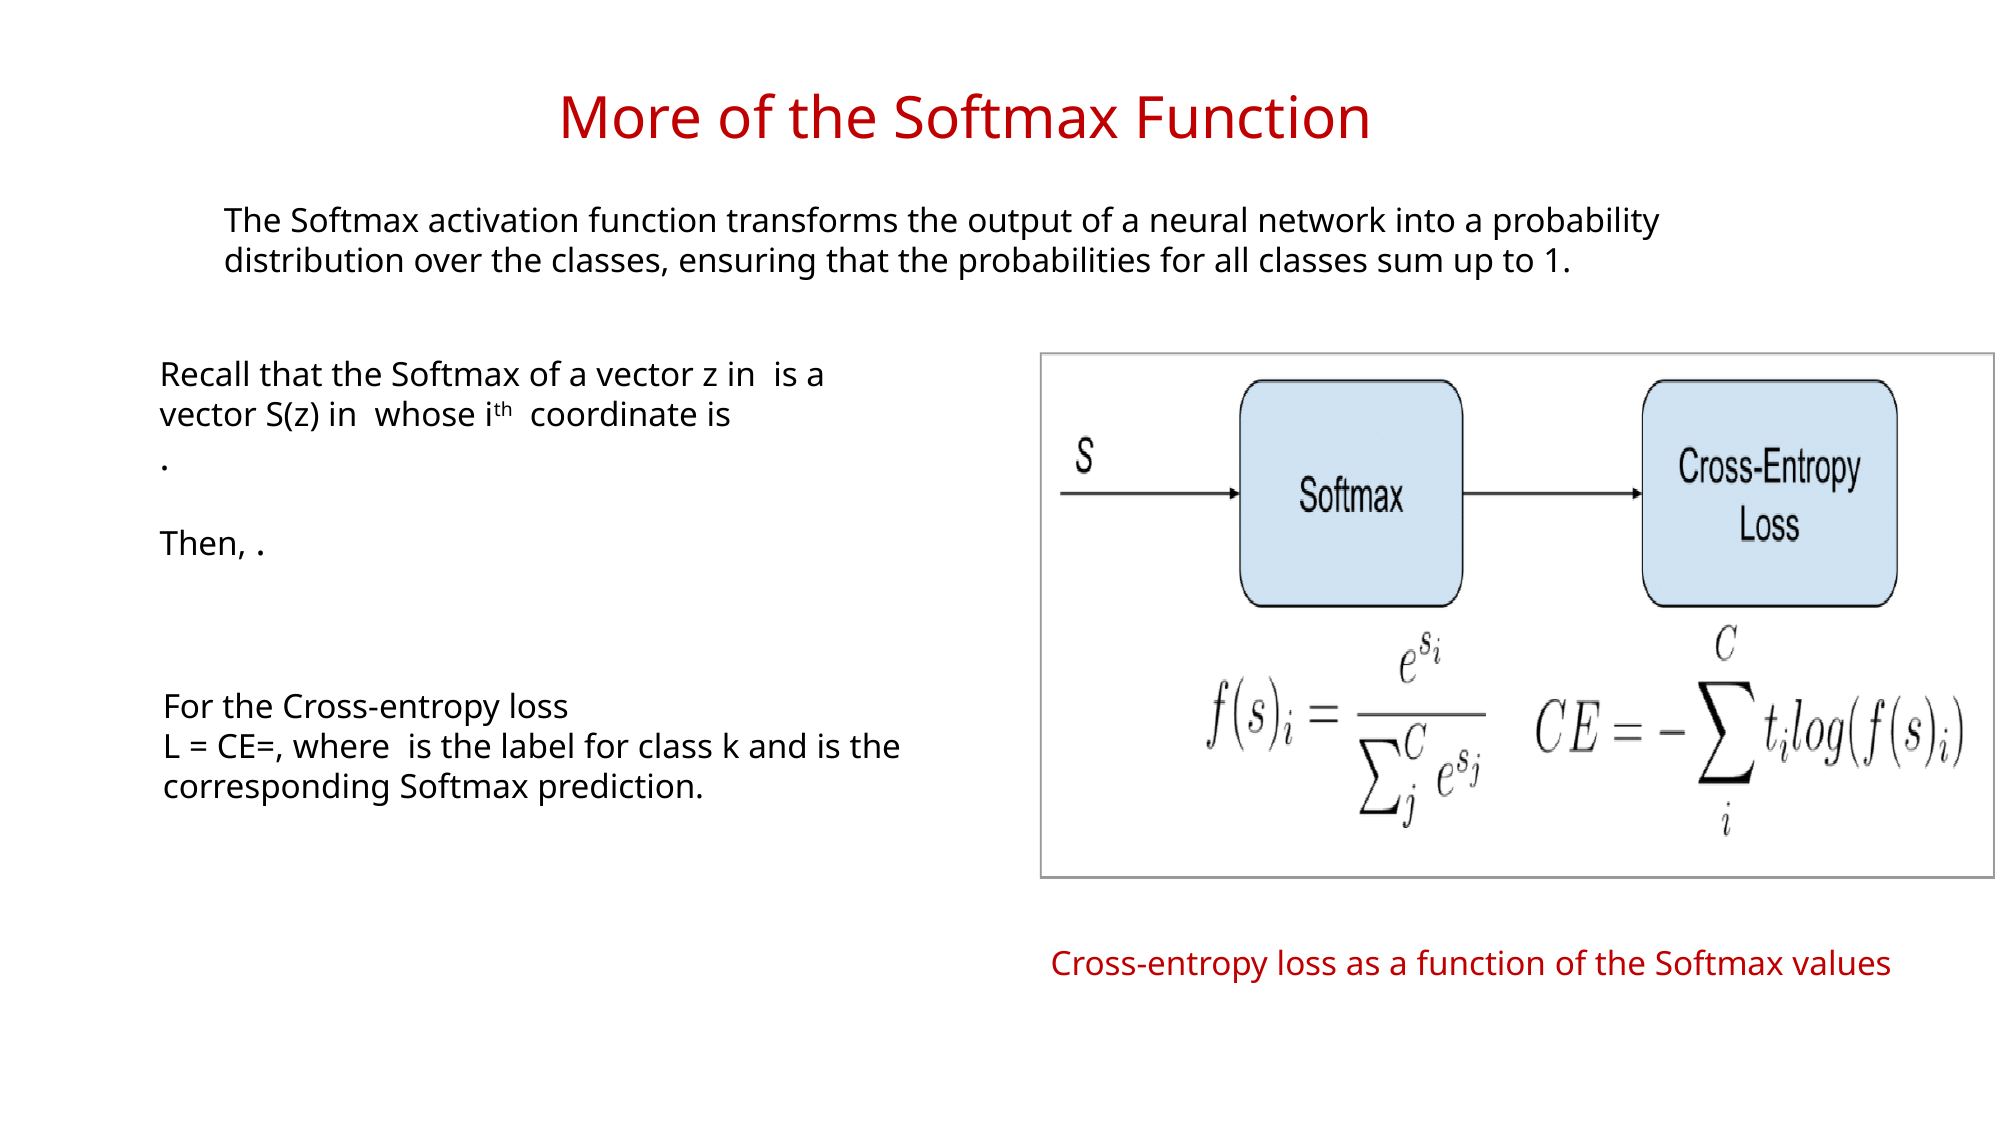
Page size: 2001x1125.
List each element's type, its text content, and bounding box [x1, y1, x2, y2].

text_box More of the Softmax Function [125, 73, 1806, 158]
text_box The Softmax activation function transforms the output of a neural network into a probability distribution over the classes, ensuring that the probabilities for all classes sum up to 1. [209, 191, 1858, 287]
text_box Cross-entropy loss as a function of the Softmax values [1035, 934, 1948, 990]
picture [1035, 345, 2000, 892]
